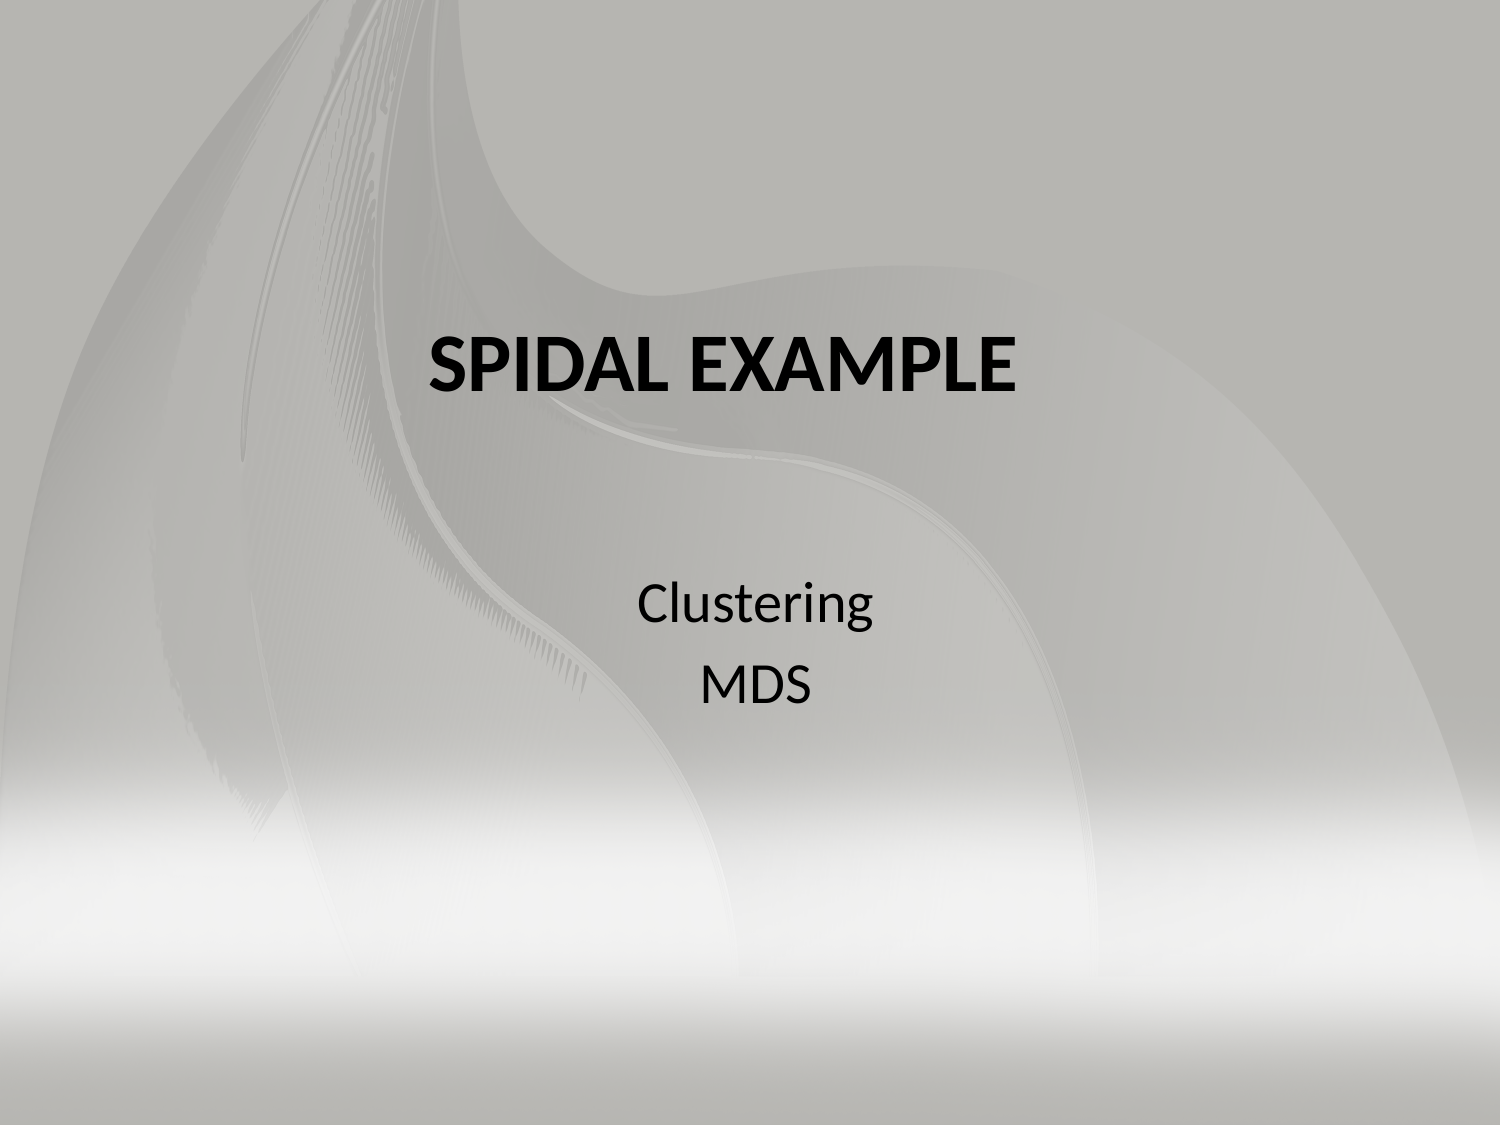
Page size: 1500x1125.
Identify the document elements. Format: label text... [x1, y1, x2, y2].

list Clustering MDS [118, 476, 1394, 723]
title SPIDAL Example [85, 301, 1361, 525]
picture [0, 0, 1500, 1125]
